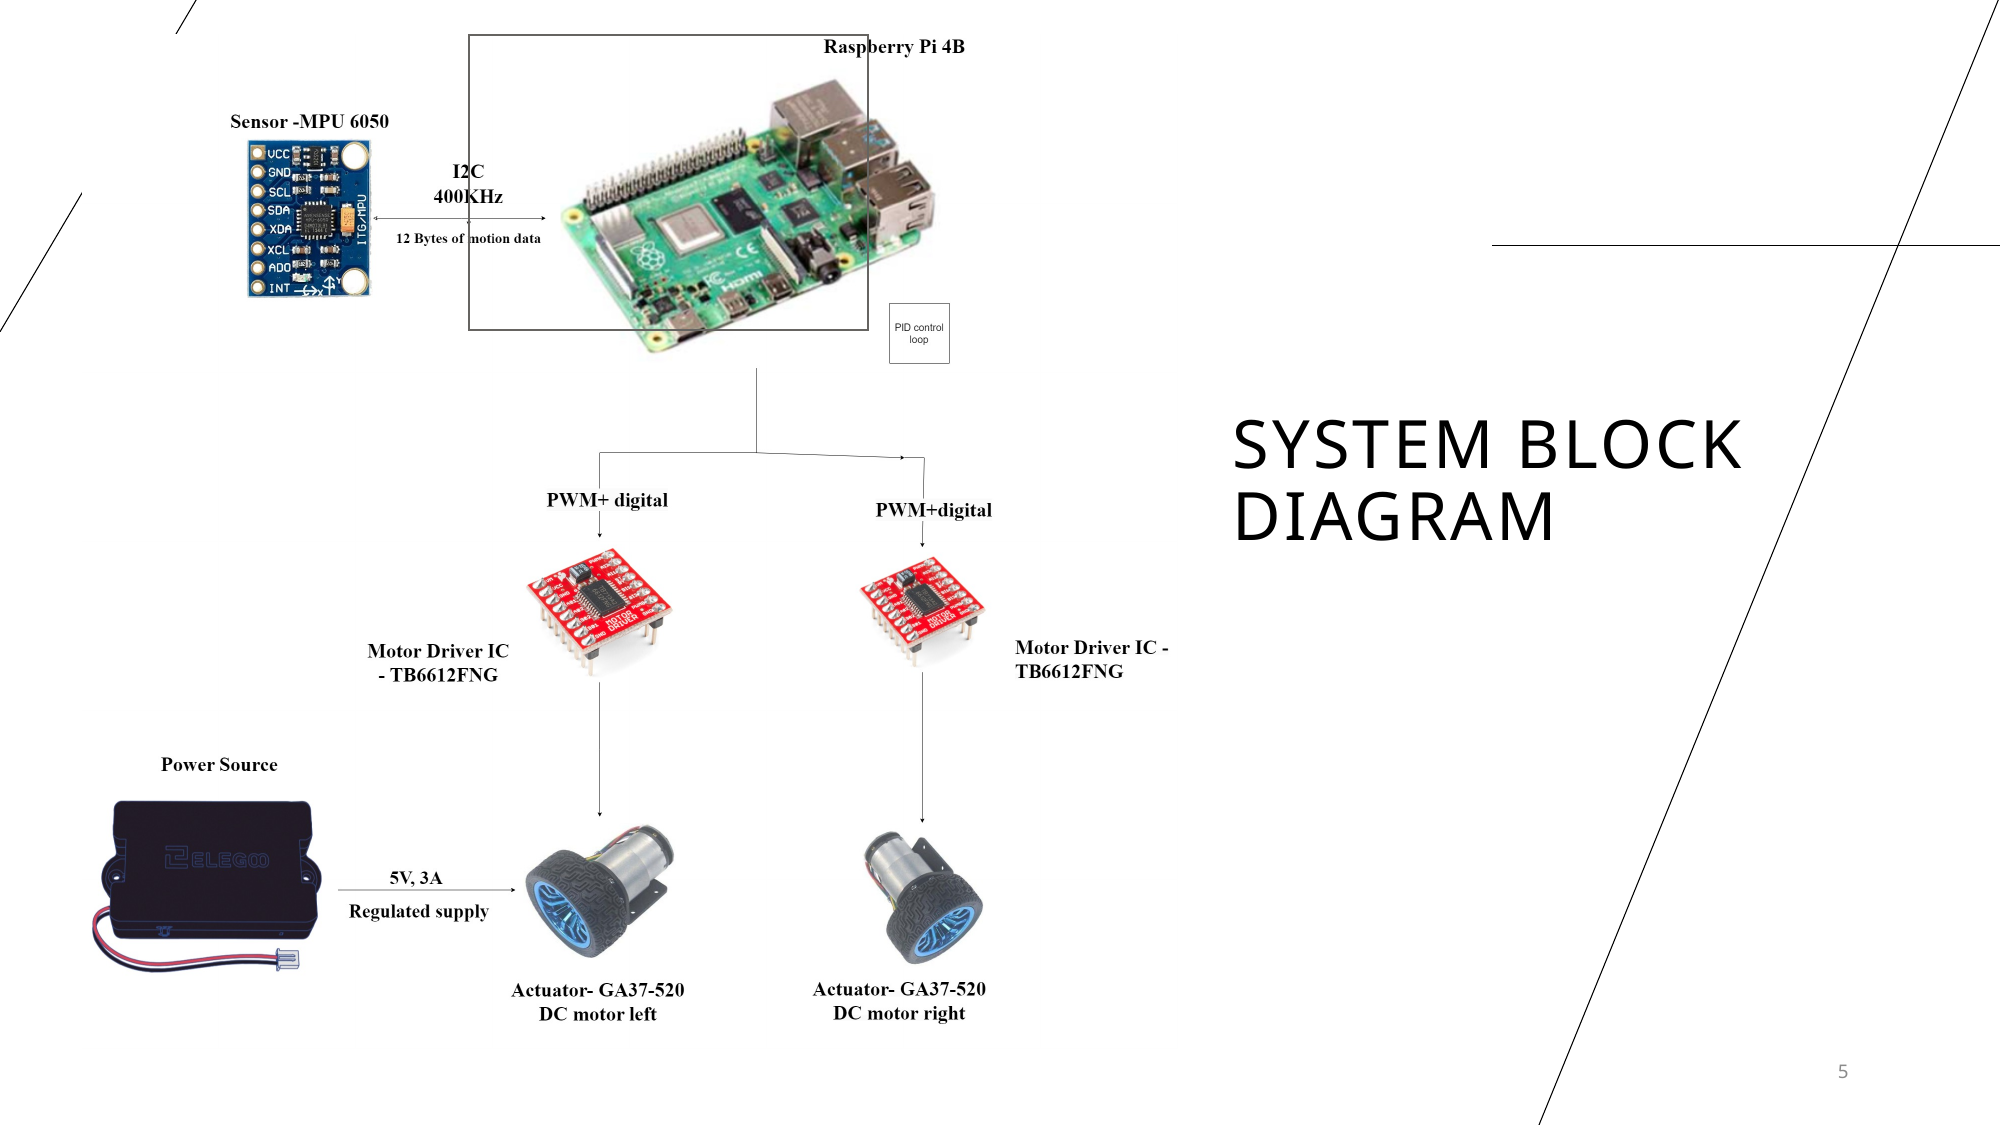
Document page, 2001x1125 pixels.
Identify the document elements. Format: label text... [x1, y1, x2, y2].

slide_number 5 [1701, 1042, 1864, 1103]
title System Block diagram [1217, 276, 1864, 563]
picture [82, 34, 1178, 1049]
